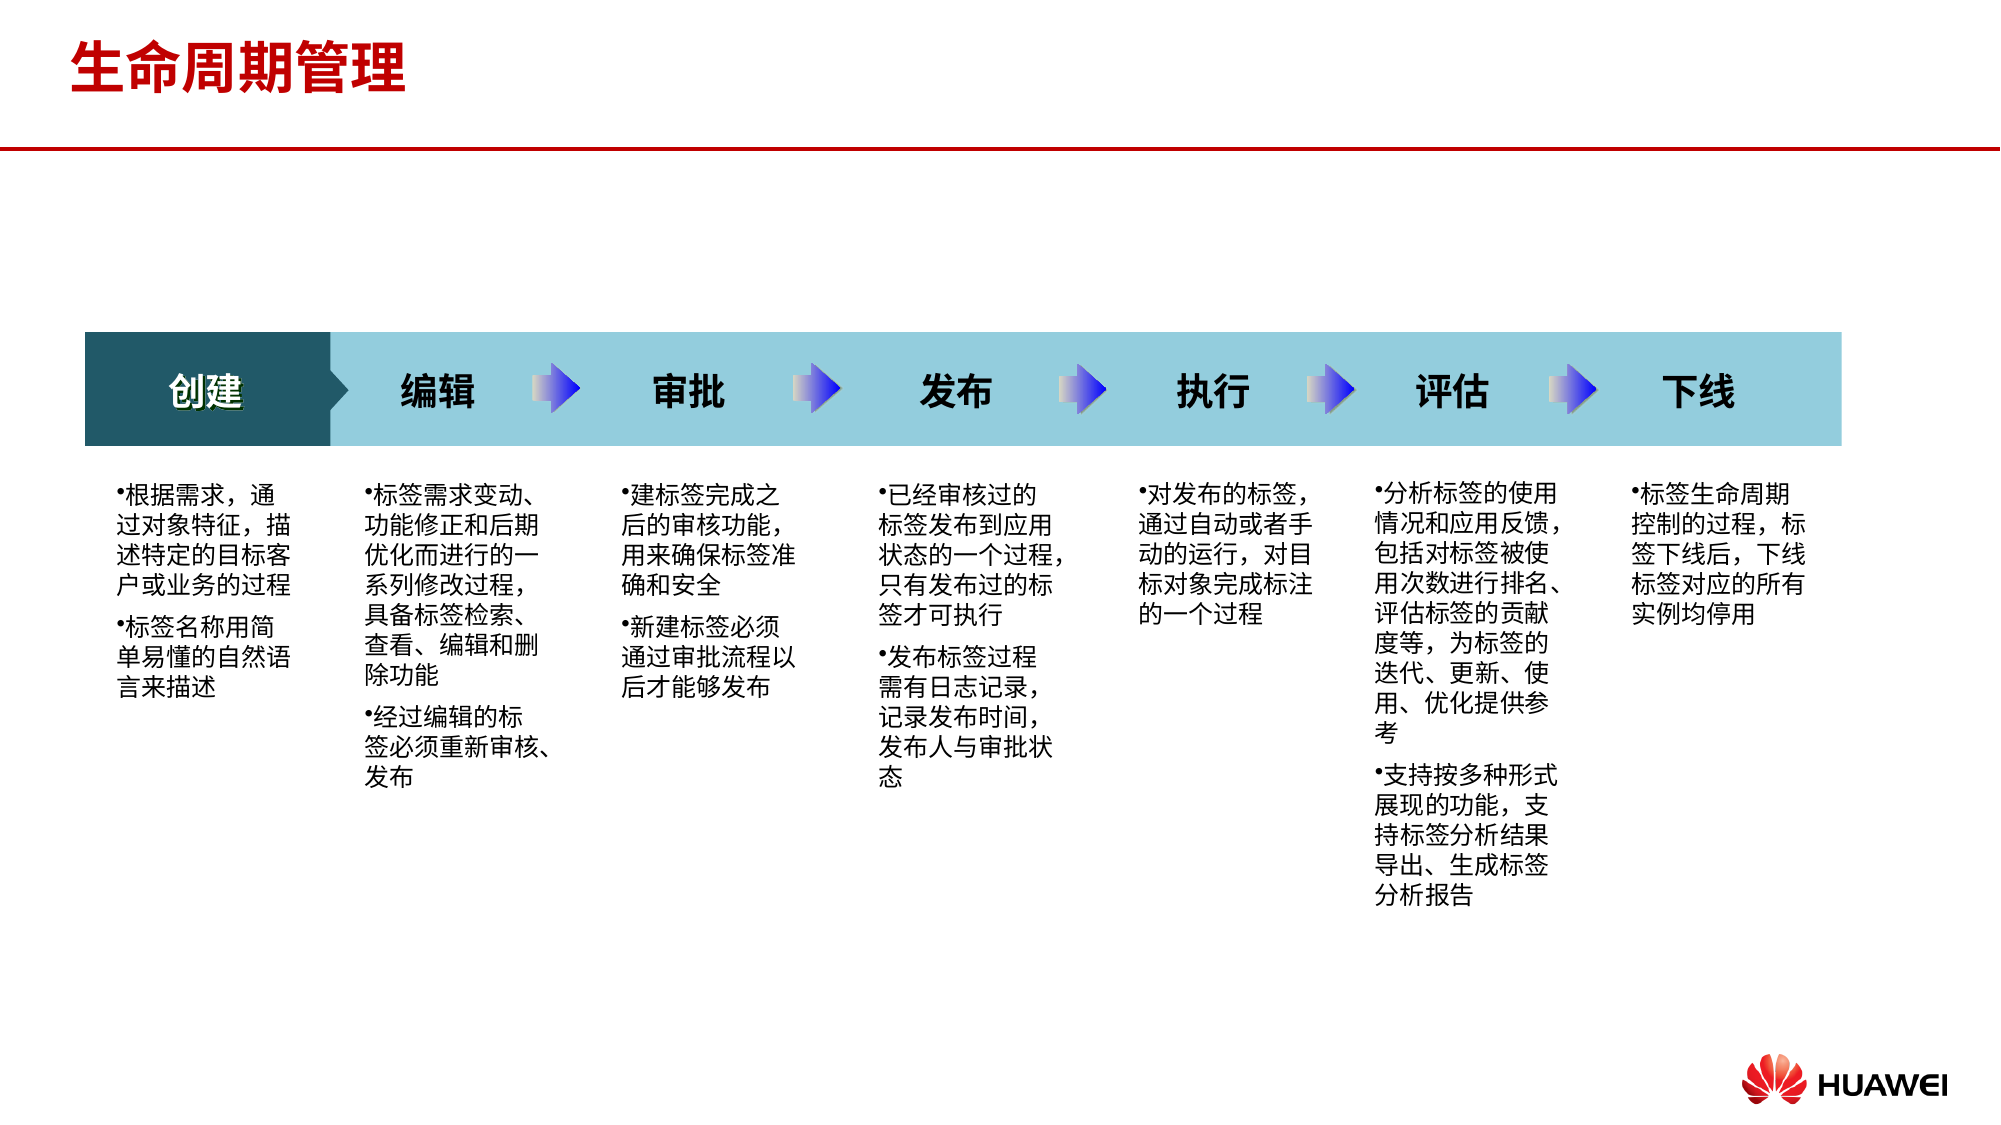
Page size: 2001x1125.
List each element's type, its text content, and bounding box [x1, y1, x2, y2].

text_box 对发布的标签，通过自动或者手动的运行，对目标对象完成标注的一个过程 [1123, 470, 1332, 636]
text_box 已经审核过的标签发布到应用状态的一个过程，只有发布过的标签才可执行 发布标签过程需有日志记录，记录发布时间，发布人与审批状态 [863, 472, 1071, 799]
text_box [84, 331, 349, 447]
text_box 评估 [1345, 360, 1561, 421]
text_box 标签生命周期控制的过程，标签下线后，下线标签对应的所有实例均停用 [1616, 470, 1824, 636]
text_box [1322, 363, 1345, 415]
text_box 执行 [1106, 360, 1322, 421]
text_box 根据需求，通过对象特征，描述特定的目标客户或业务的过程 标签名称用简单易懂的自然语言来描述 [101, 472, 309, 710]
text_box [1065, 363, 1106, 415]
text_box 审批 [581, 360, 797, 421]
text_box 下线 [1590, 360, 1806, 421]
text_box 标签需求变动、功能修正和后期优化而进行的一系列修改过程，具备标签检索、查看、编辑和删除功能 经过编辑的标签必须重新审核、发布 [349, 472, 558, 799]
picture [1741, 1054, 1947, 1105]
title 生命周期管理 [54, 21, 1603, 111]
text_box [1561, 363, 1590, 415]
text_box 发布 [849, 360, 1065, 421]
text_box 建标签完成之后的审核功能，用来确保标签准确和安全 新建标签必须通过审批流程以后才能够发布 [606, 472, 814, 710]
text_box [797, 362, 840, 413]
text_box [532, 362, 580, 413]
text_box [351, 332, 1842, 446]
text_box 分析标签的使用情况和应用反馈，包括对标签被使用次数进行排名、评估标签的贡献度等，为标签的迭代、更新、使用、优化提供参考 支持按多种形式展现的功能，支持标签分析结果导出、生成标签分析报告 [1360, 470, 1585, 917]
text_box 编辑 [354, 360, 546, 421]
